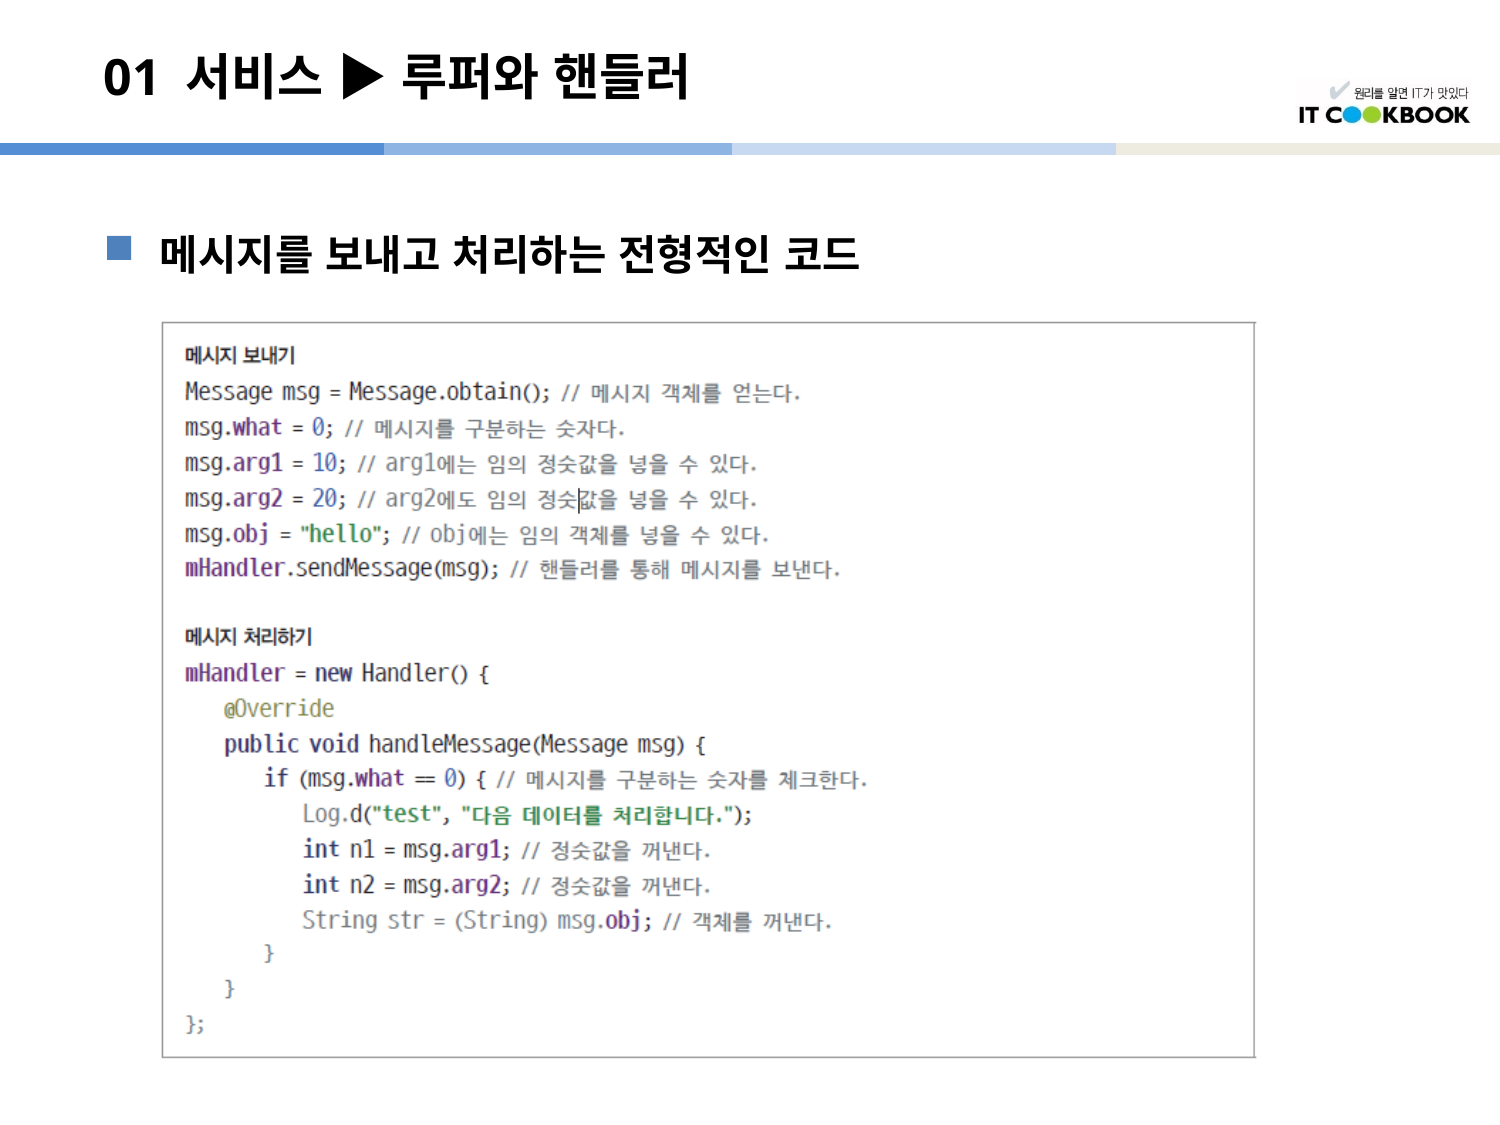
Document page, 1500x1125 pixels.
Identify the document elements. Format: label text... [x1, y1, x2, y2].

title 01 서비스 ▶ 루퍼와 핸들러 [88, 30, 1330, 121]
picture [1295, 78, 1473, 125]
list 메시지를 보내고 처리하는 전형적인 코드 [88, 196, 1436, 1083]
picture [152, 304, 1265, 1081]
